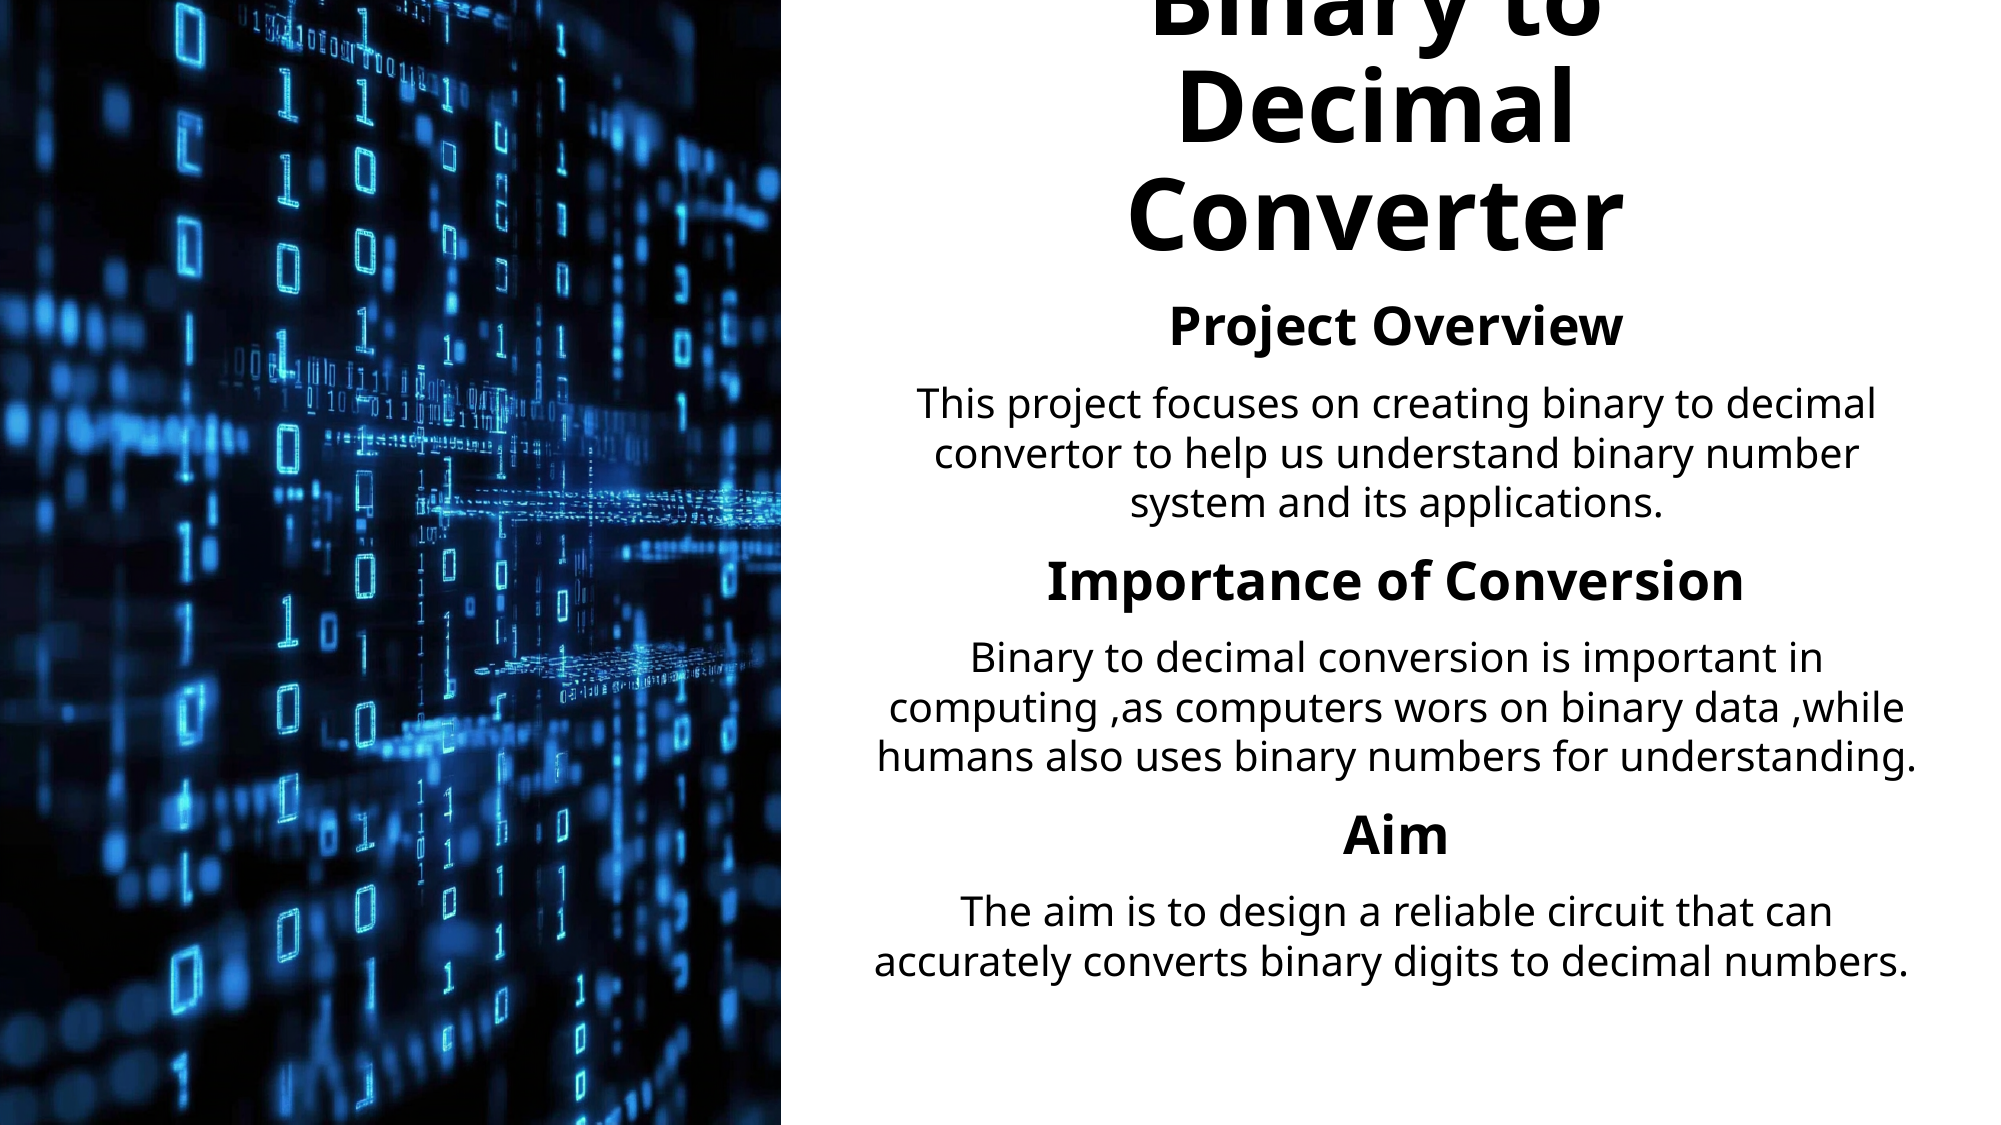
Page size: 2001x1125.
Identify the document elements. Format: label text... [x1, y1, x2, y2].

picture [0, 0, 781, 1125]
subtitle Project Overview This project focuses on creating binary to decimal convertor to help us understand binary number system and its applications. Importance of Conversion Binary to decimal conversion is important in computing ,as computers wors on binary data ,while humans also uses binary numbers for understanding. Aim The aim is to design a reliable circuit that can accurately converts binary digits to decimal numbers. [856, 291, 1938, 1018]
title Binary to Decimal Converter [932, 107, 1820, 280]
